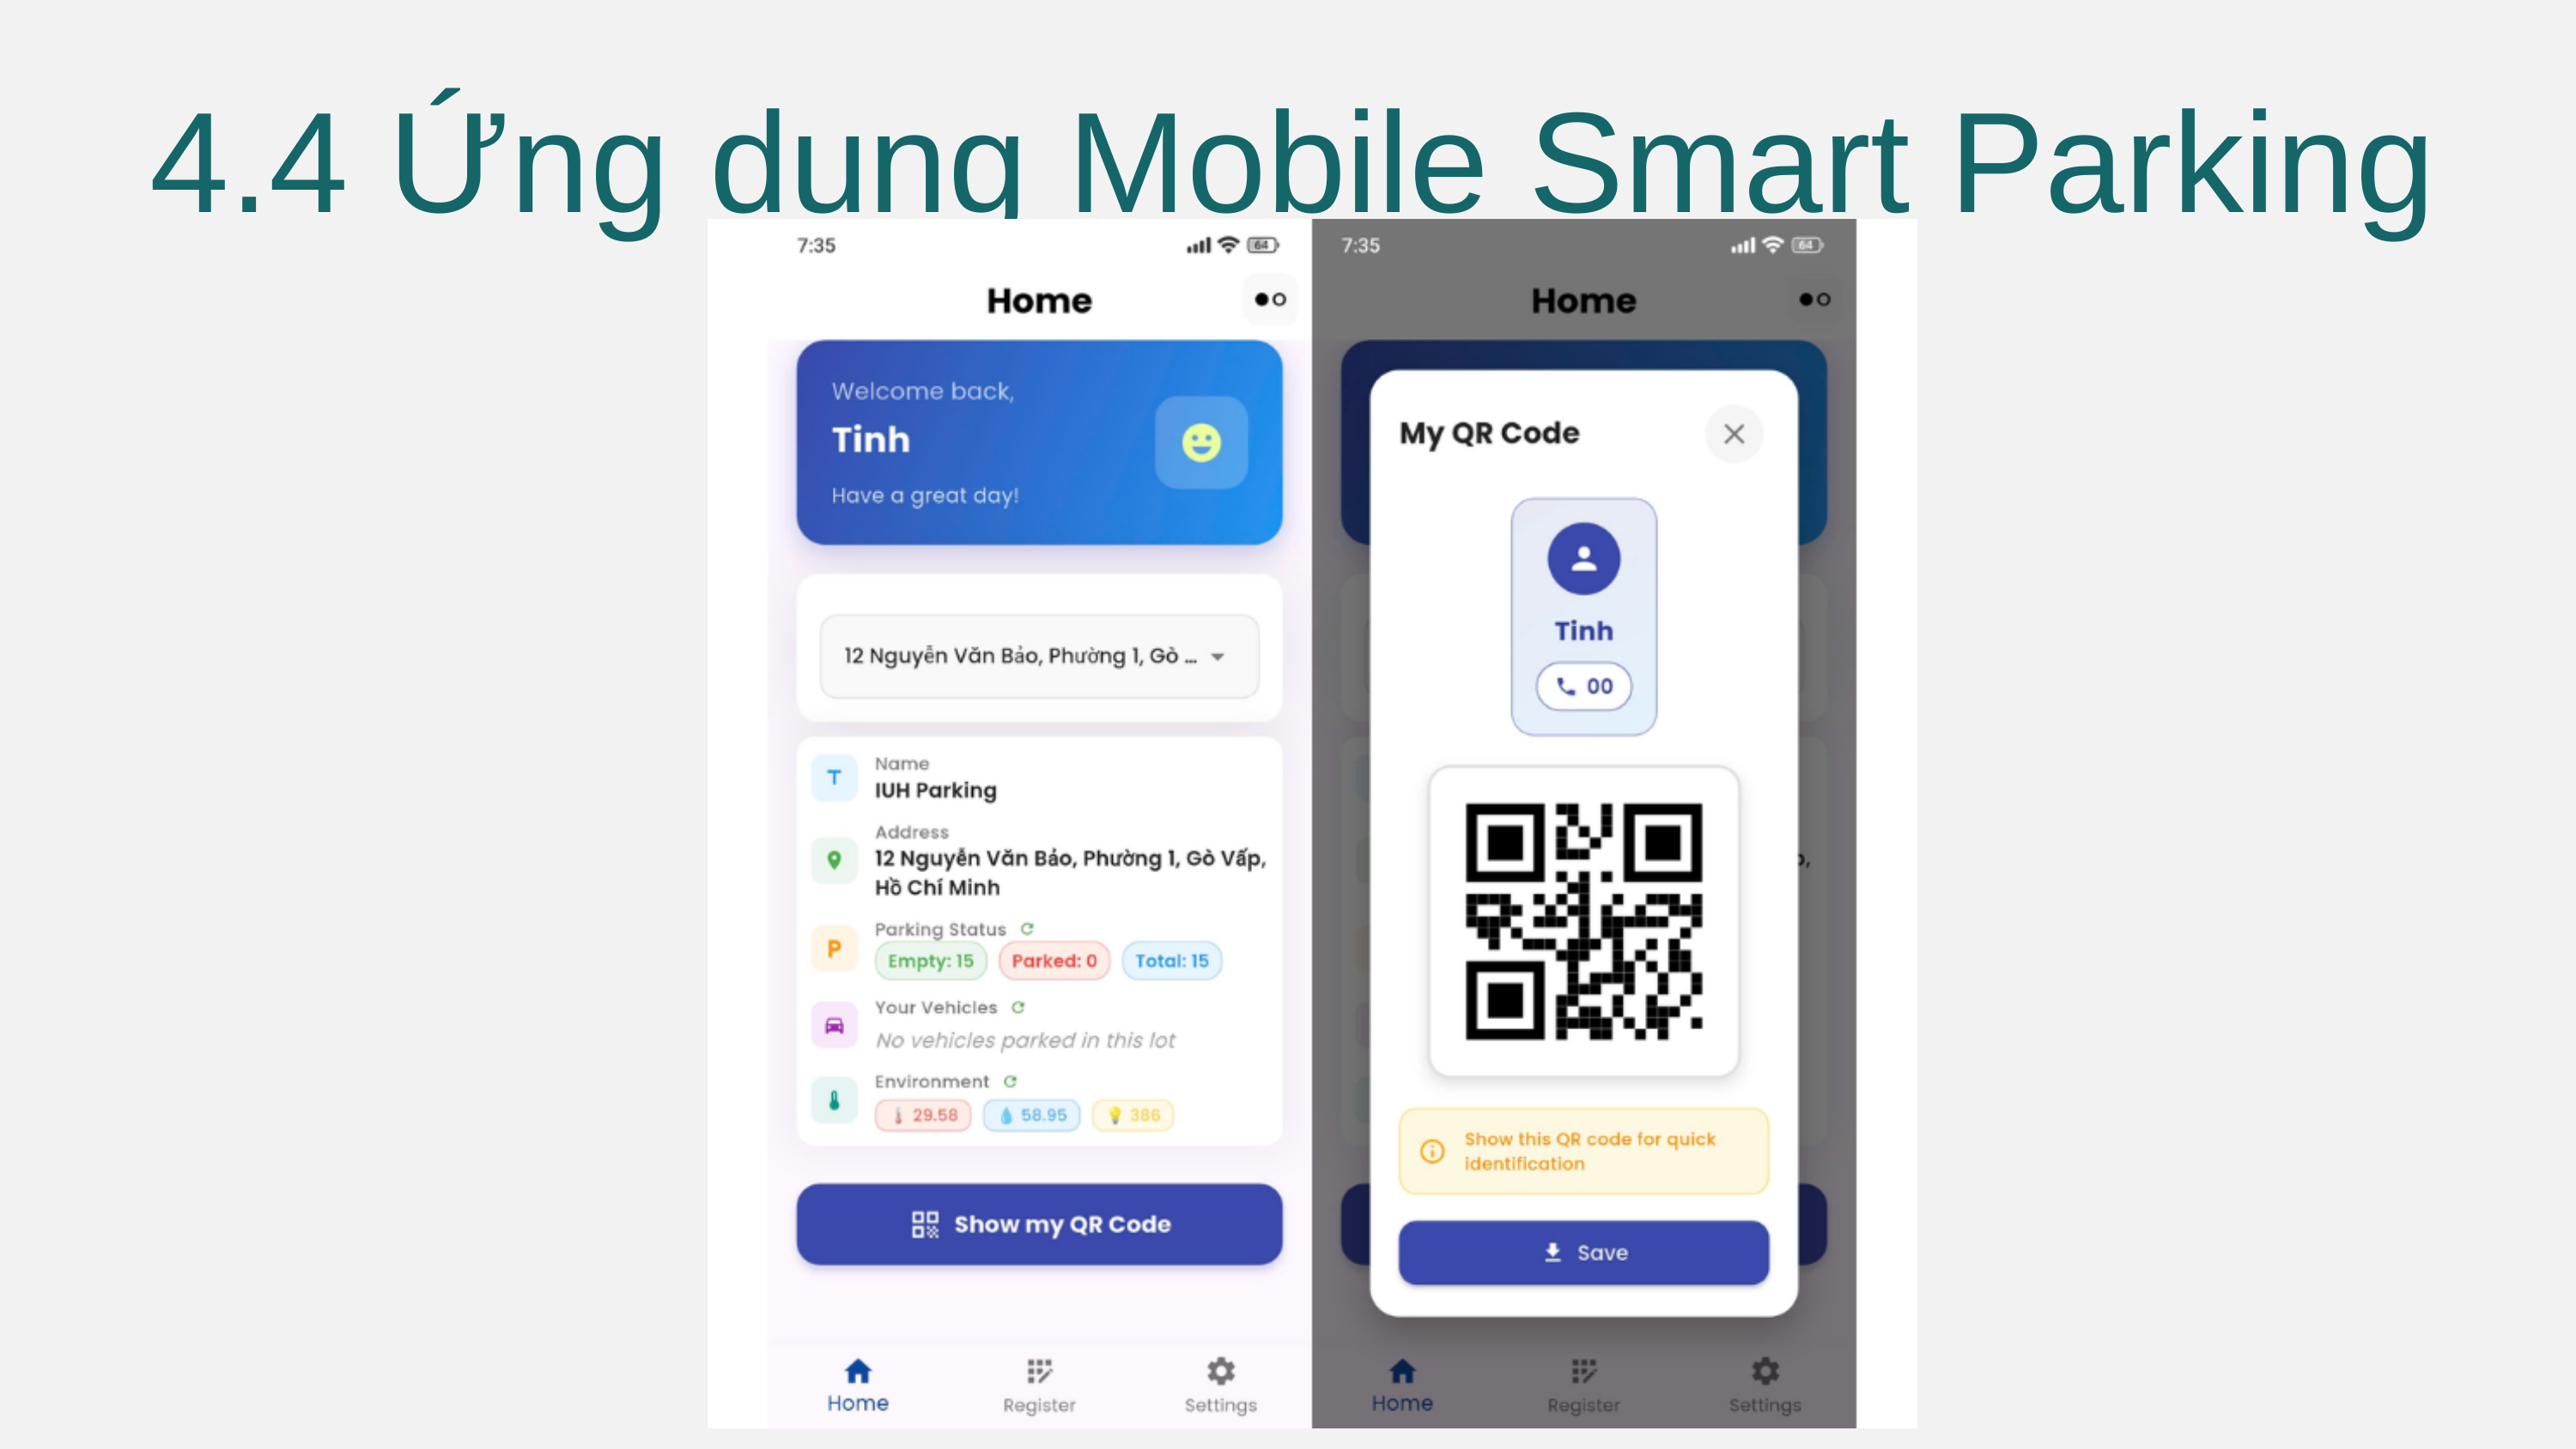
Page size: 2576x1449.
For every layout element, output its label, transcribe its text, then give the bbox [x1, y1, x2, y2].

text_box 4.4 Ứng dụng Mobile Smart Parking [149, 80, 2576, 246]
picture [708, 218, 1917, 1428]
